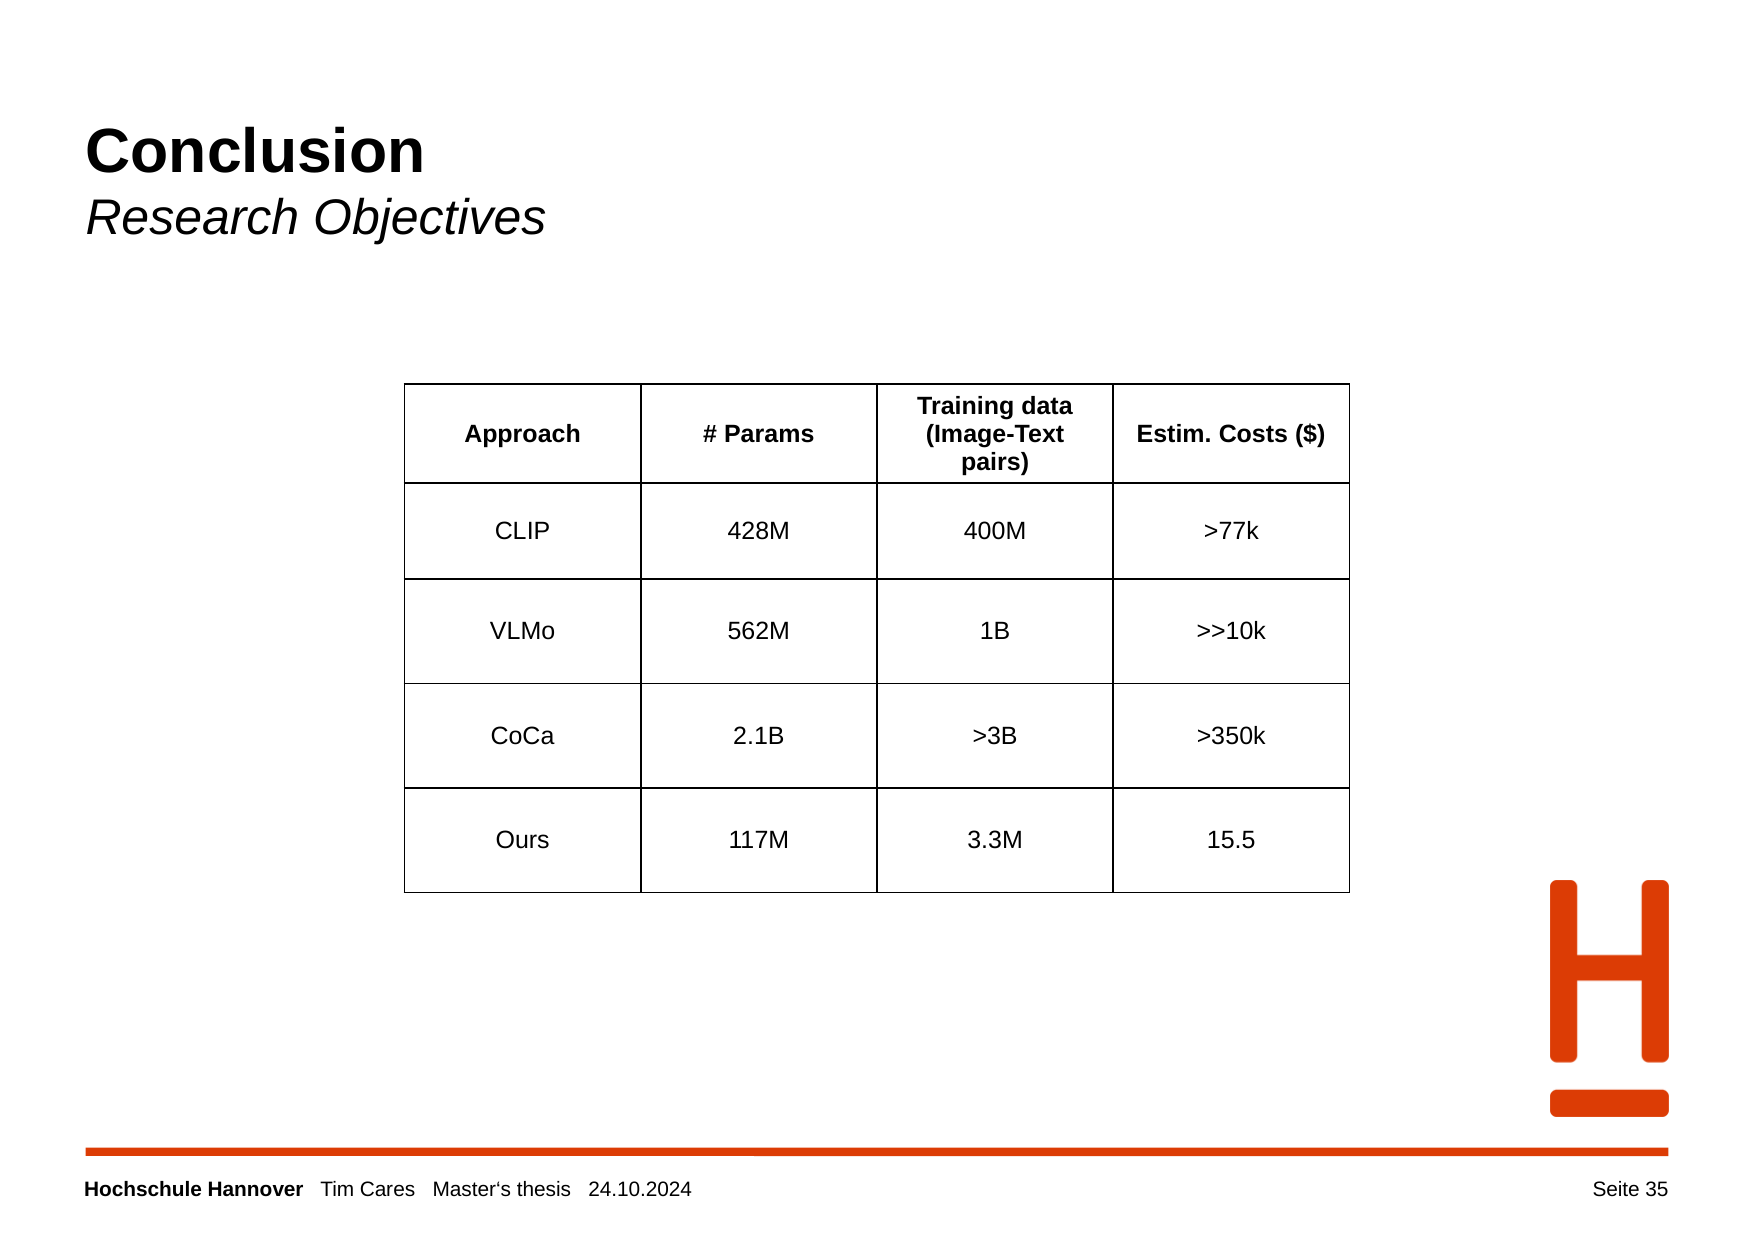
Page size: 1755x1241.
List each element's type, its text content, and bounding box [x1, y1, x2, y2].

table_cell >>10k [1114, 580, 1349, 683]
table_cell 2.1B [642, 684, 876, 787]
table_cell Ours [405, 789, 640, 892]
table_cell 3.3M [878, 789, 1112, 892]
picture [1550, 880, 1669, 1117]
title Conclusion Research Objectives [85, 110, 1669, 266]
table_cell 428M [642, 484, 876, 578]
table_header Approach [405, 385, 640, 482]
table_cell 562M [642, 580, 876, 683]
table_cell CoCa [405, 684, 640, 787]
table_cell >350k [1114, 684, 1349, 787]
table_cell 117M [642, 789, 876, 892]
table_header # Params [642, 385, 876, 482]
table_header Training data (Image-Text pairs) [878, 385, 1112, 482]
table_cell >3B [878, 684, 1112, 787]
table_cell 15.5 [1114, 789, 1349, 892]
table_cell VLMo [405, 580, 640, 683]
table_cell >77k [1114, 484, 1349, 578]
table_header Estim. Costs ($) [1114, 385, 1349, 482]
table_cell CLIP [405, 484, 640, 578]
slide_number Seite 35 [1467, 1175, 1669, 1213]
table_cell 400M [878, 484, 1112, 578]
table_cell 1B [878, 580, 1112, 683]
